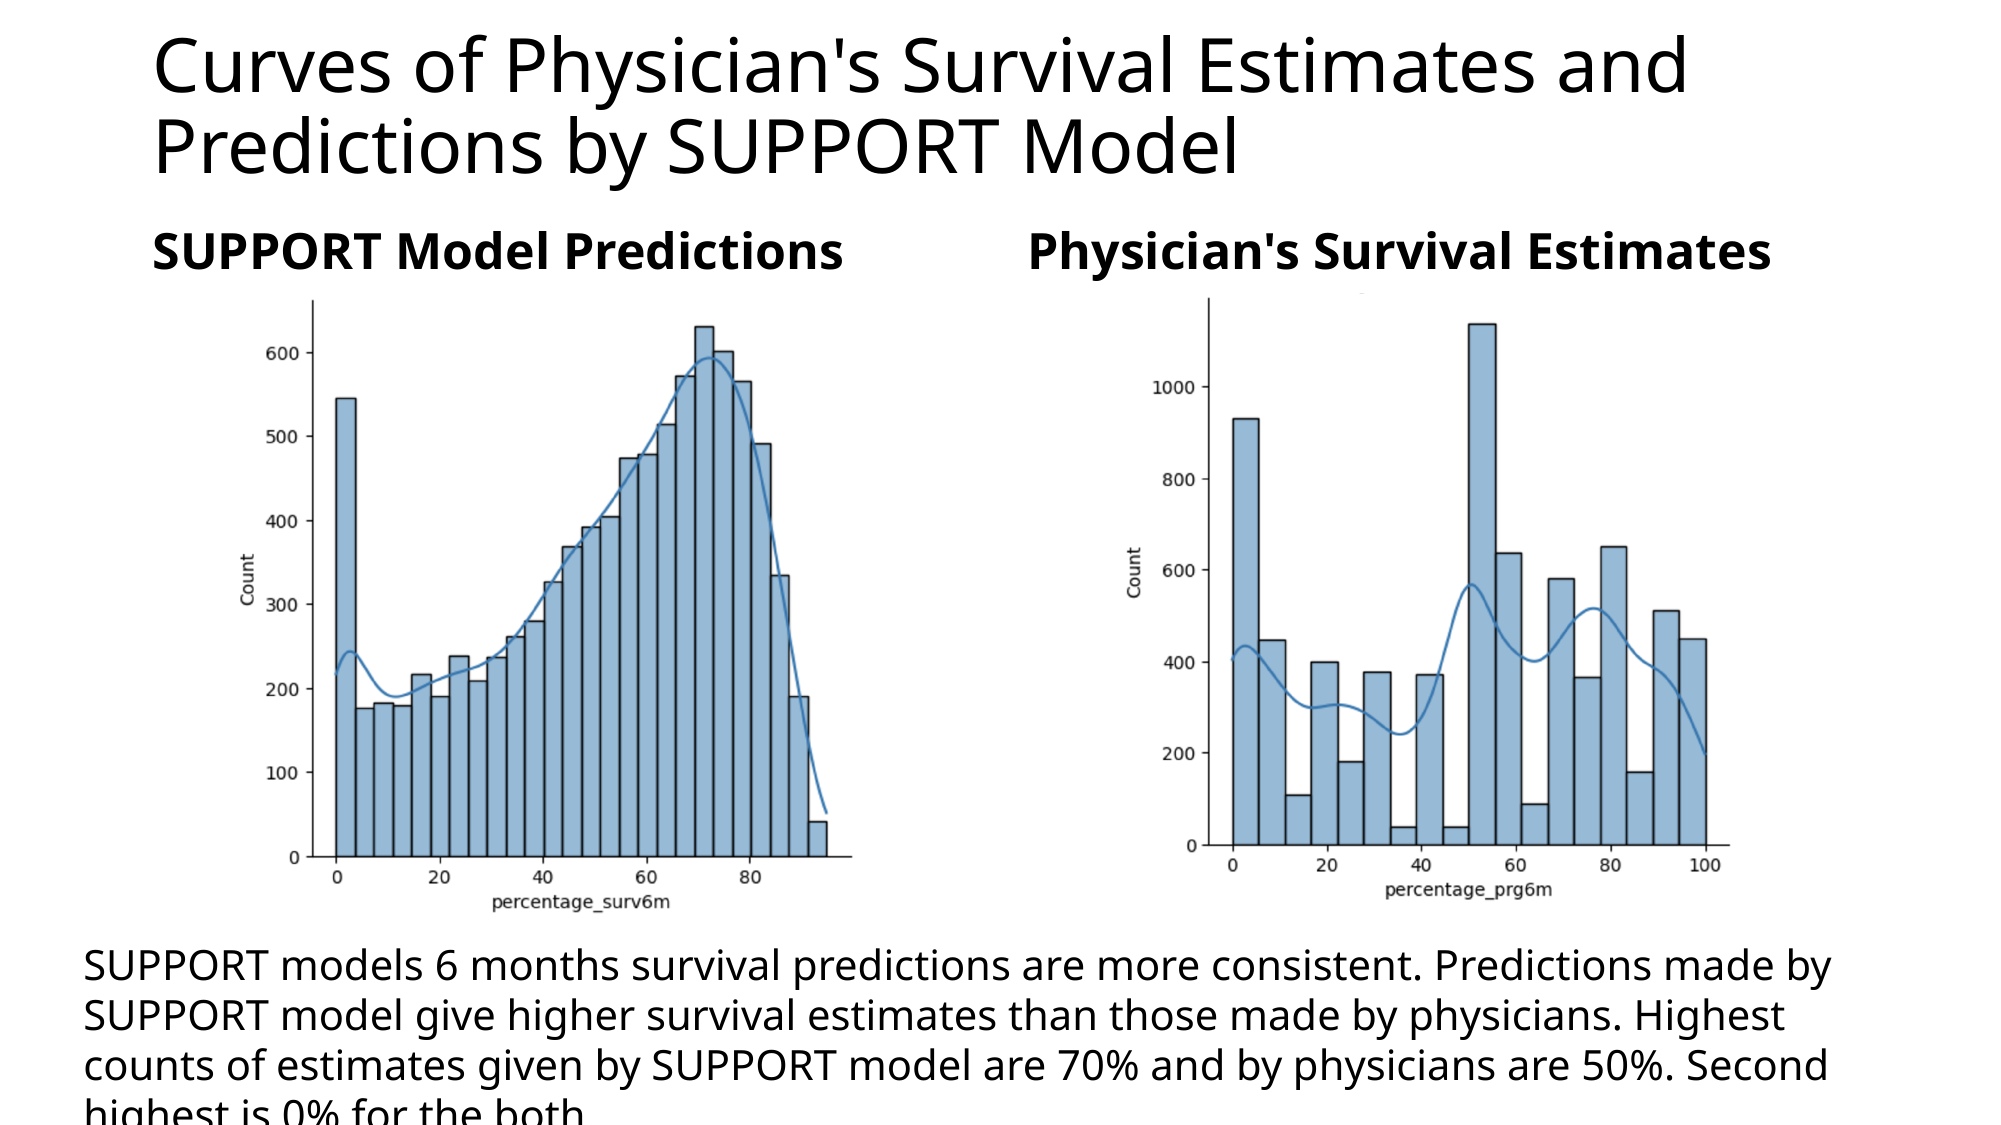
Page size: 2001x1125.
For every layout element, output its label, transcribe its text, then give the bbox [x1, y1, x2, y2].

text_box SUPPORT models 6 months survival predictions are more consistent. Predictions made by SUPPORT model give higher survival estimates than those made by physicians. Highest counts of estimates given by SUPPORT model are 70% and by physicians are 50%. Second highest is 0% for the both. [68, 930, 1899, 1125]
list SUPPORT Model Predictions [137, 152, 984, 288]
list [1118, 293, 1758, 921]
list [226, 293, 897, 921]
title Curves of Physician's Survival Estimates and Predictions by SUPPORT Model [137, 0, 1863, 218]
list Physician's Survival Estimates [1012, 152, 1863, 288]
